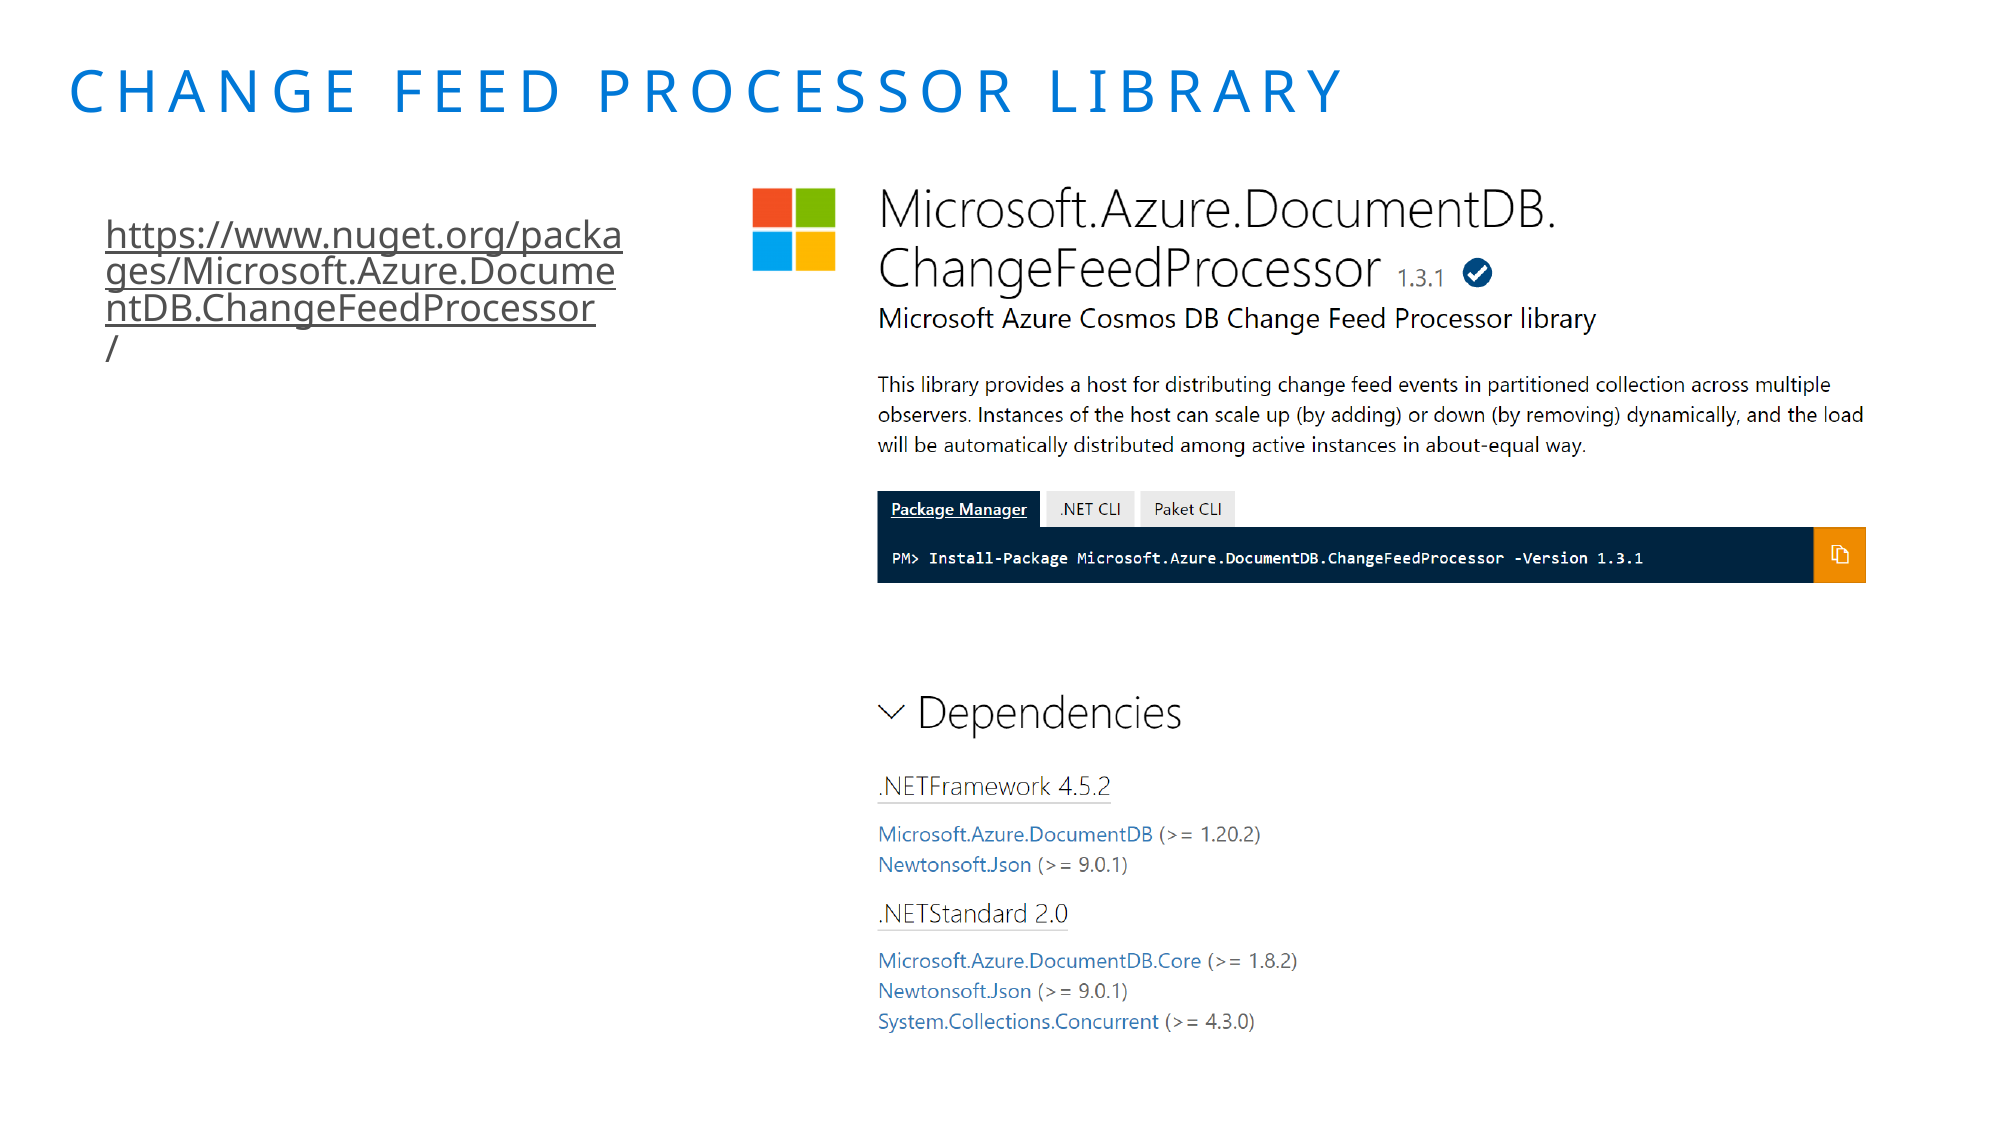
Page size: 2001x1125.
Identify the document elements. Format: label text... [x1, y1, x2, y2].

title Change Feed Processor Library [44, 47, 1957, 196]
picture [728, 158, 1887, 1051]
text_box https://www.nuget.org/packages/Microsoft.Azure.DocumentDB.ChangeFeedProcessor/ [74, 187, 669, 322]
